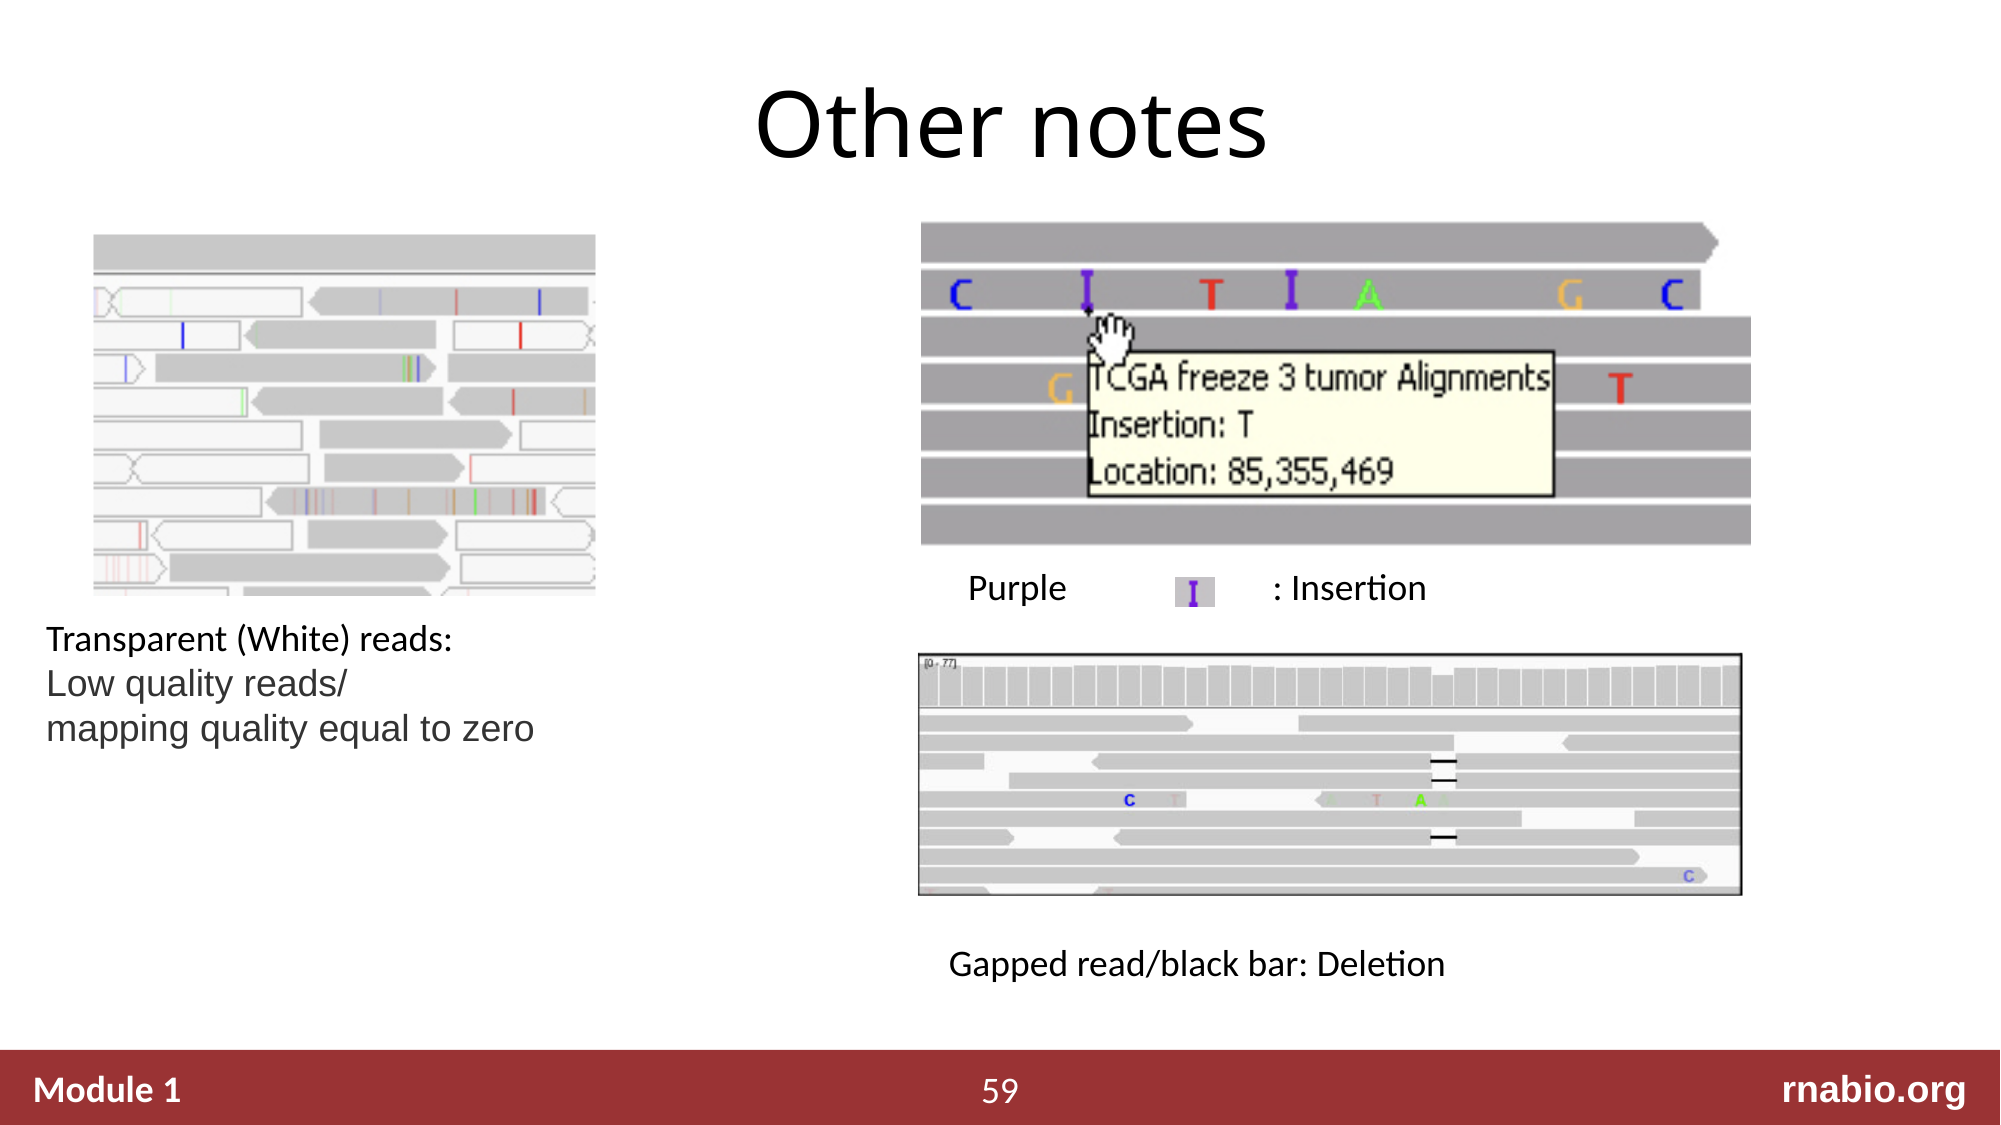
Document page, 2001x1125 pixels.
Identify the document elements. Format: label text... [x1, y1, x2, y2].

picture [1174, 577, 1215, 607]
title Other notes [137, 59, 1886, 197]
text_box : Insertion [1257, 555, 1754, 616]
text_box Purple [953, 555, 1131, 645]
picture [90, 232, 603, 598]
text_box Gapped read/black bar: Deletion [933, 932, 1730, 992]
text_box Transparent (White) reads: Low quality reads/ mapping quality equal to zero [31, 606, 717, 757]
picture [916, 216, 1754, 547]
picture [914, 645, 1749, 903]
